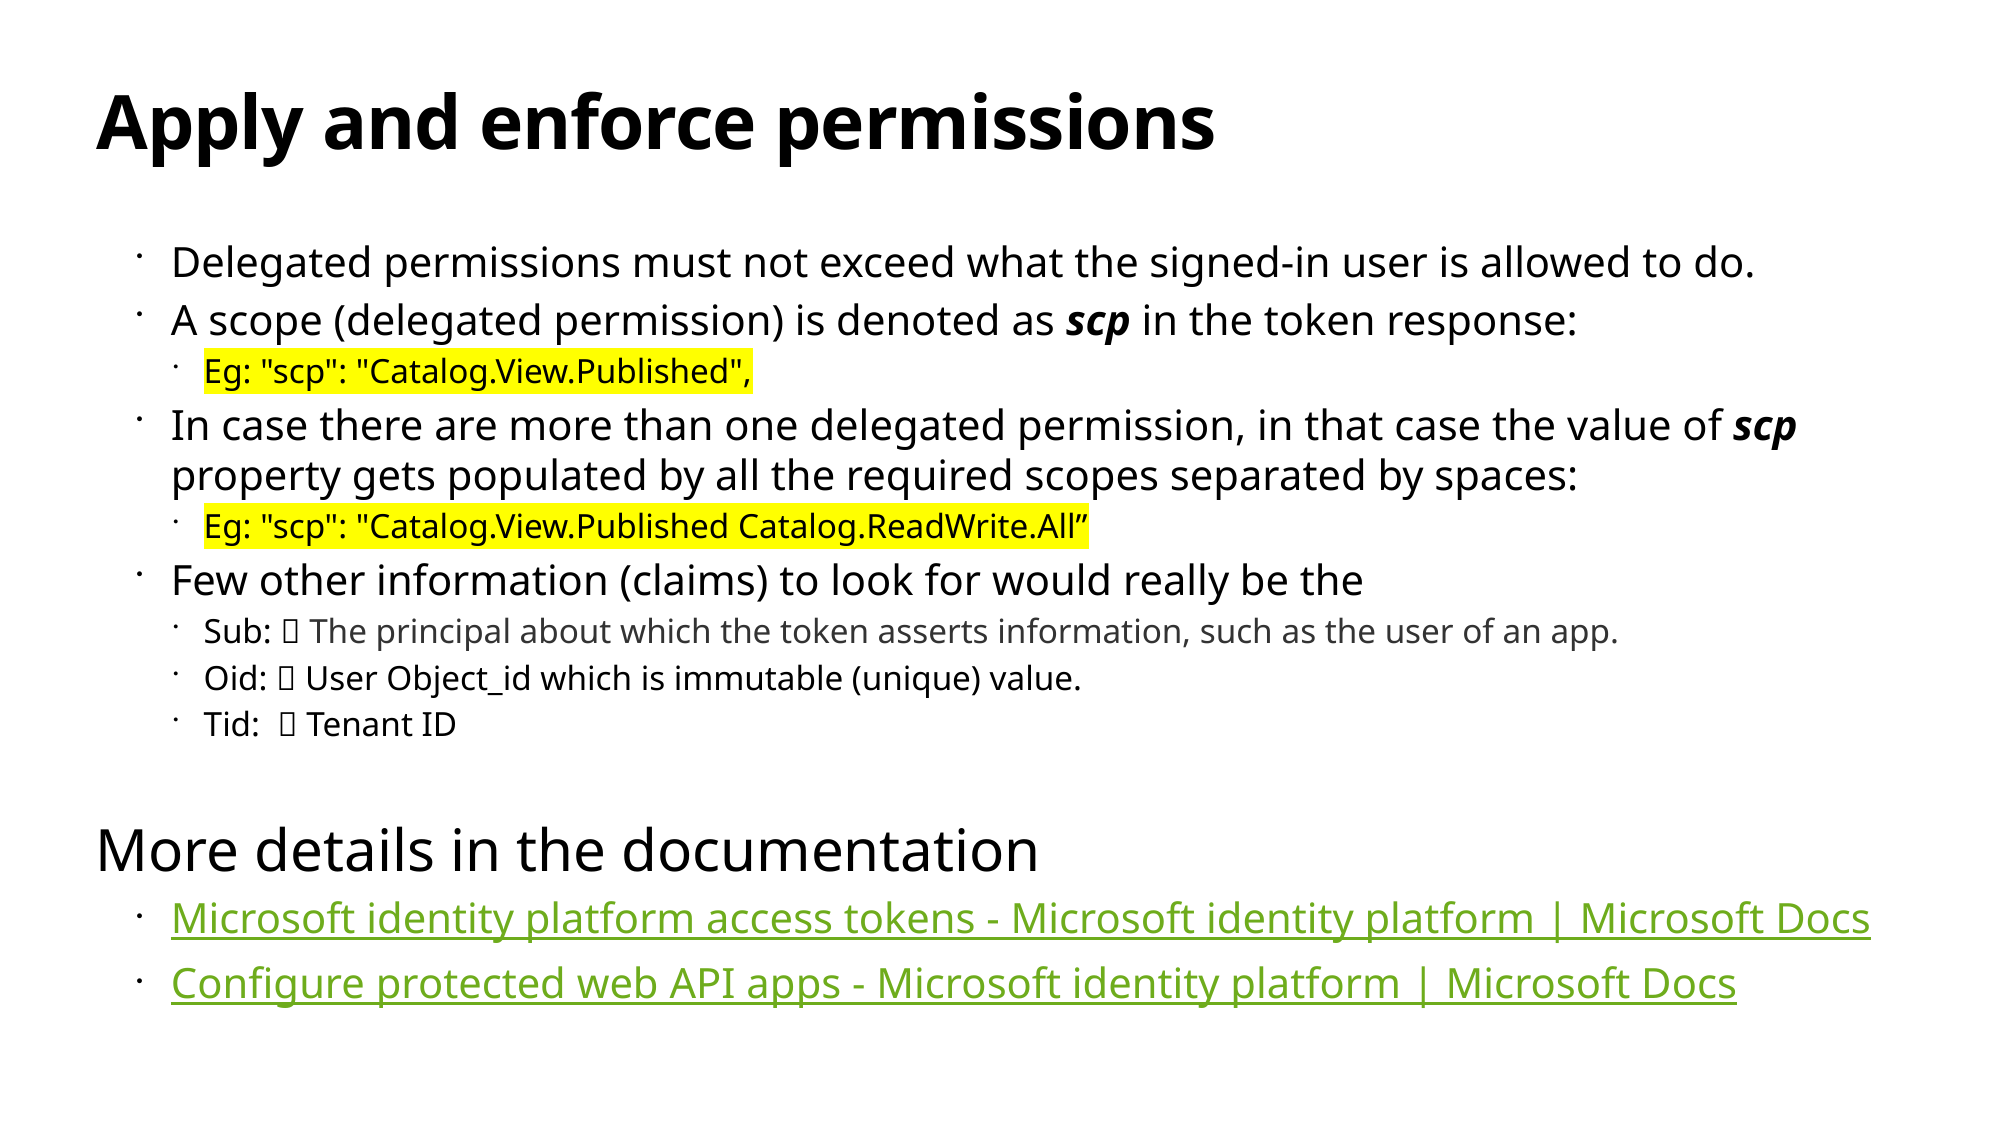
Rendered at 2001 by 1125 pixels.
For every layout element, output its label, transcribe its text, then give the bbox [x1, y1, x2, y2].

list Delegated permissions must not exceed what the signed-in user is allowed to do. A scope (delegated permission) is denoted as scp in the token response: Eg: "scp": "Catalog.View.Published", In case there are more than one delegated permission, in that case the value of scp property gets populated by all the required scopes separated by spaces: Eg: "scp": "Catalog.View.Published Catalog.ReadWrite.All” Few other information (claims) to look for would really be the Sub:  The principal about which the token asserts information, such as the user of an app. Oid:  User Object_id which is immutable (unique) value. Tid:  Tenant ID More details in the documentation Microsoft identity platform access tokens - Microsoft identity platform | Microsoft Docs Configure protected web API apps - Microsoft identity platform | Microsoft Docs [95, 235, 1904, 1112]
title Apply and enforce permissions [96, 75, 1904, 166]
